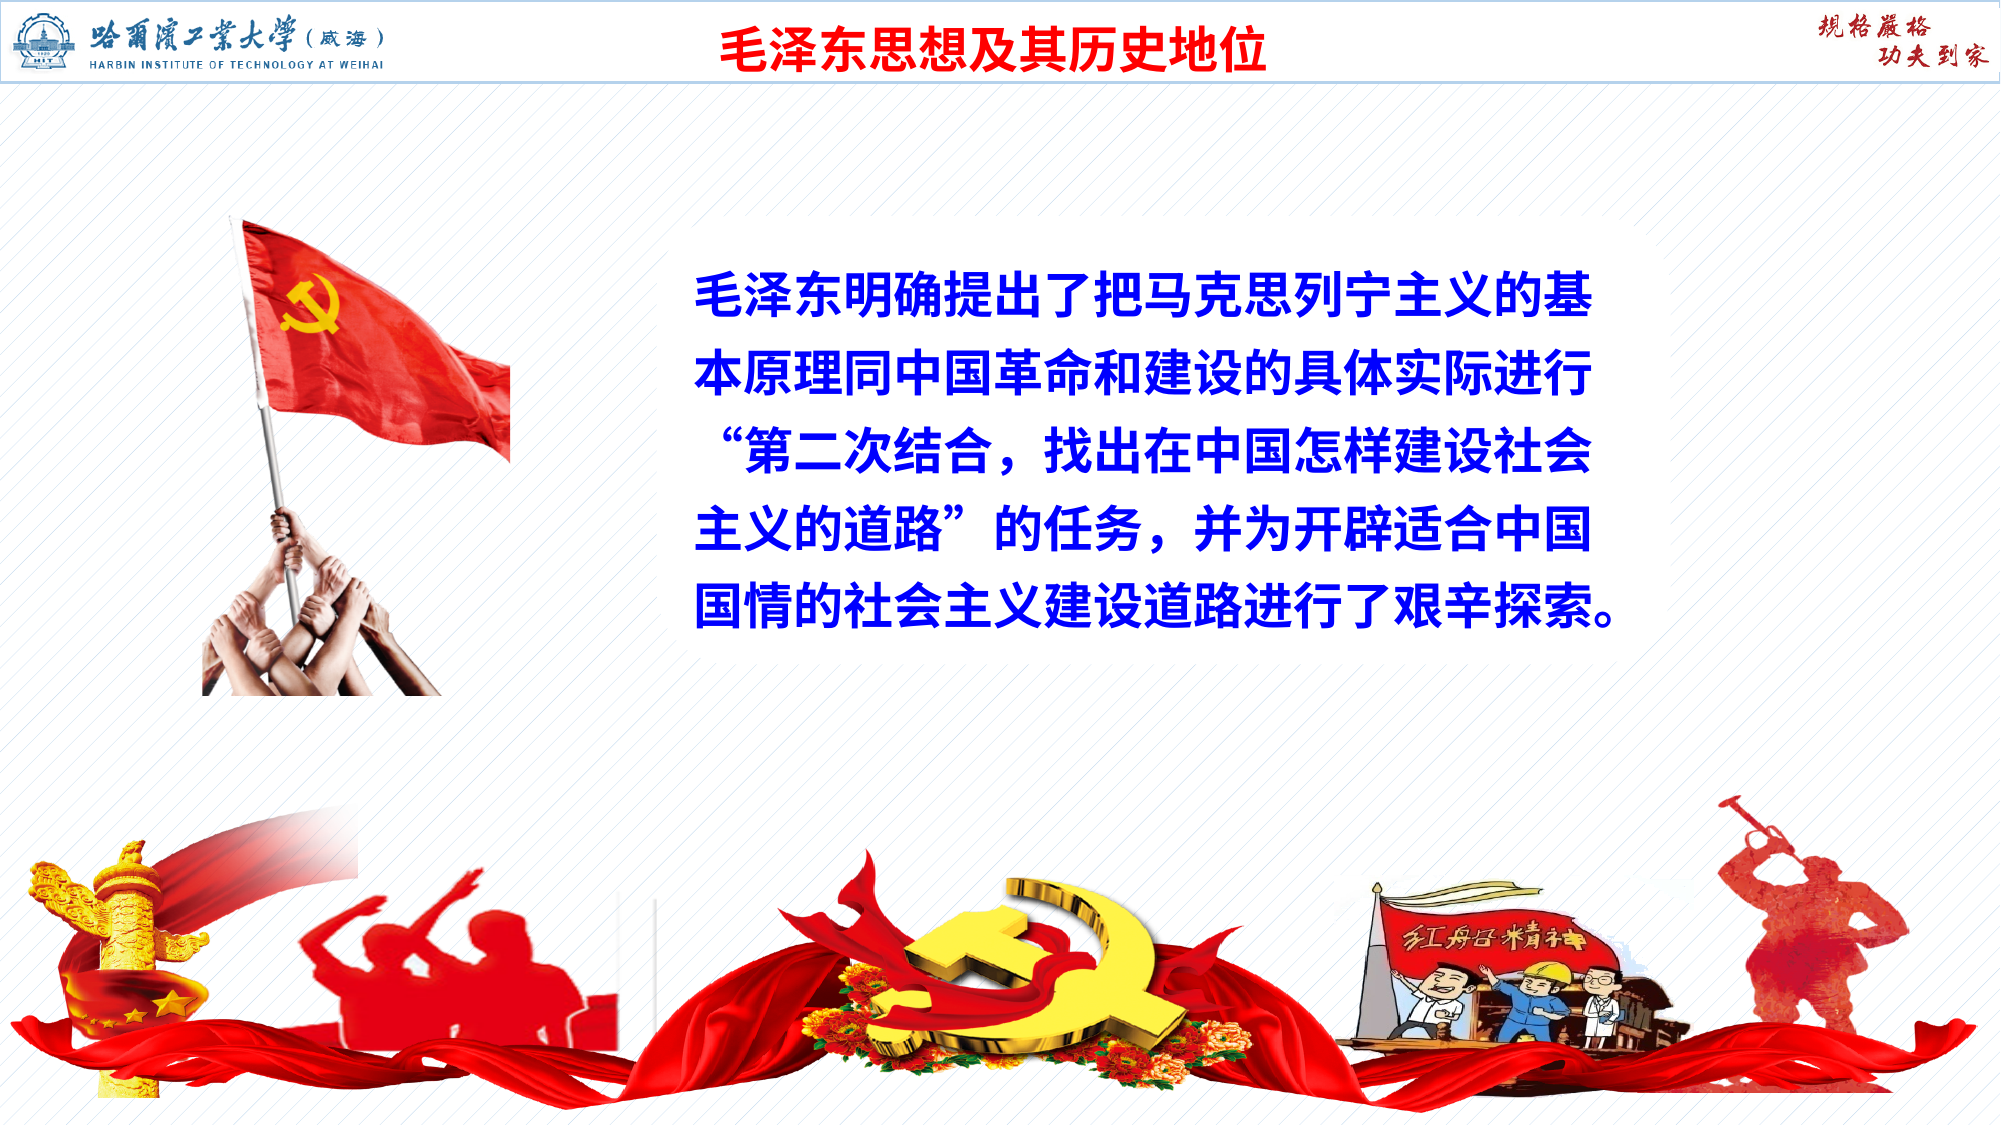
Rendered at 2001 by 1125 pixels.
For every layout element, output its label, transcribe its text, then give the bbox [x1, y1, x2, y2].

picture [202, 215, 511, 696]
text_box 毛泽东明确提出了把马克思列宁主义的基本原理同中国革命和建设的具体实际进行“第二次结合，找出在中国怎样建设社会主义的道路”的任务，并为开辟适合中国国情的社会主义建设道路进行了艰辛探索。 [656, 215, 1671, 665]
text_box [10, 789, 1978, 1113]
picture [4, 4, 384, 74]
text_box 毛泽东思想及其历史地位 [668, 0, 1318, 86]
picture [1804, 8, 2001, 72]
